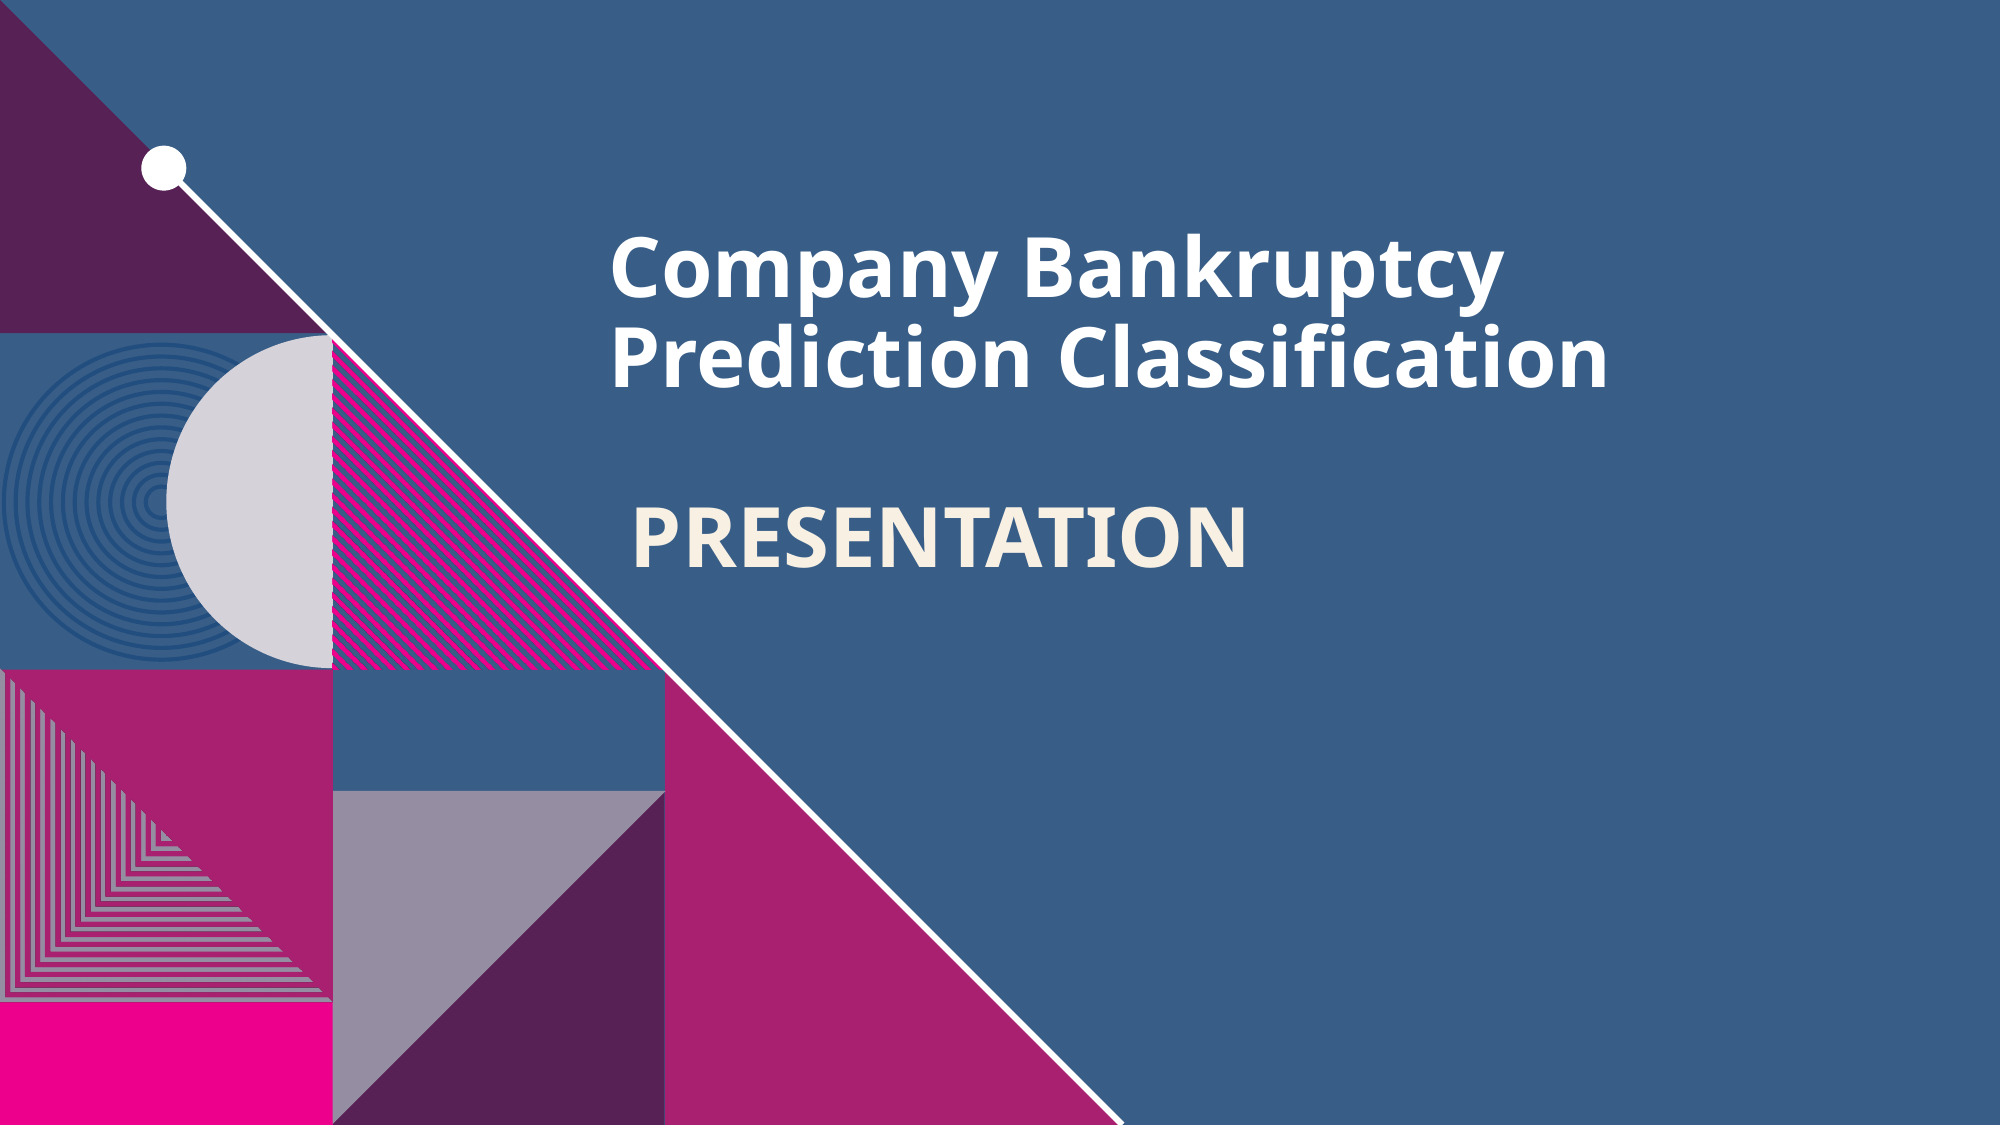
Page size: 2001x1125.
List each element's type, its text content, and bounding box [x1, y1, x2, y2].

picture [339, 336, 593, 590]
picture [0, 340, 593, 1002]
title Company Bankruptcy Prediction Classification presentation [593, 111, 1899, 701]
